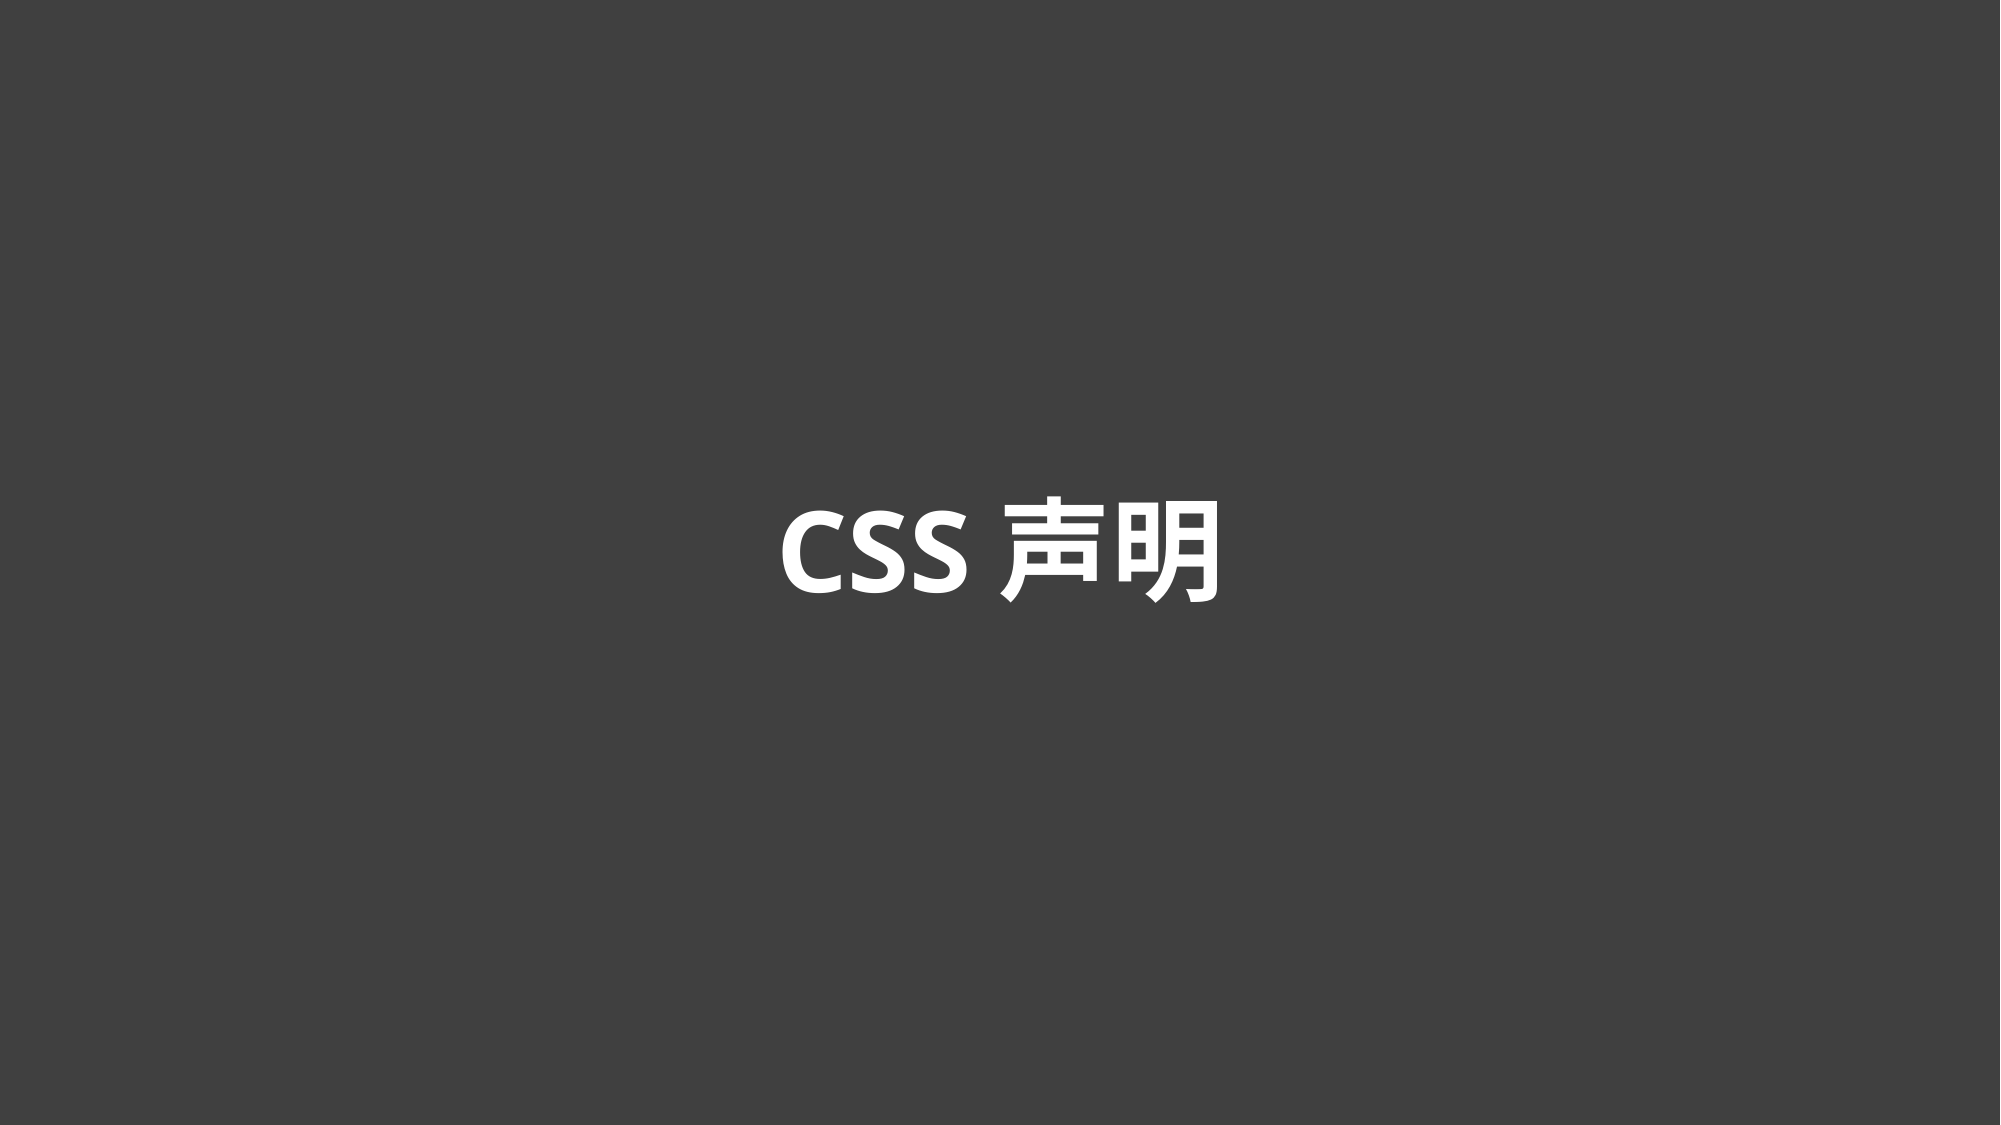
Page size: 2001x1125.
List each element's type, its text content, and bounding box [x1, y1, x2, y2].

text_box CSS声明 [13, 472, 1987, 623]
